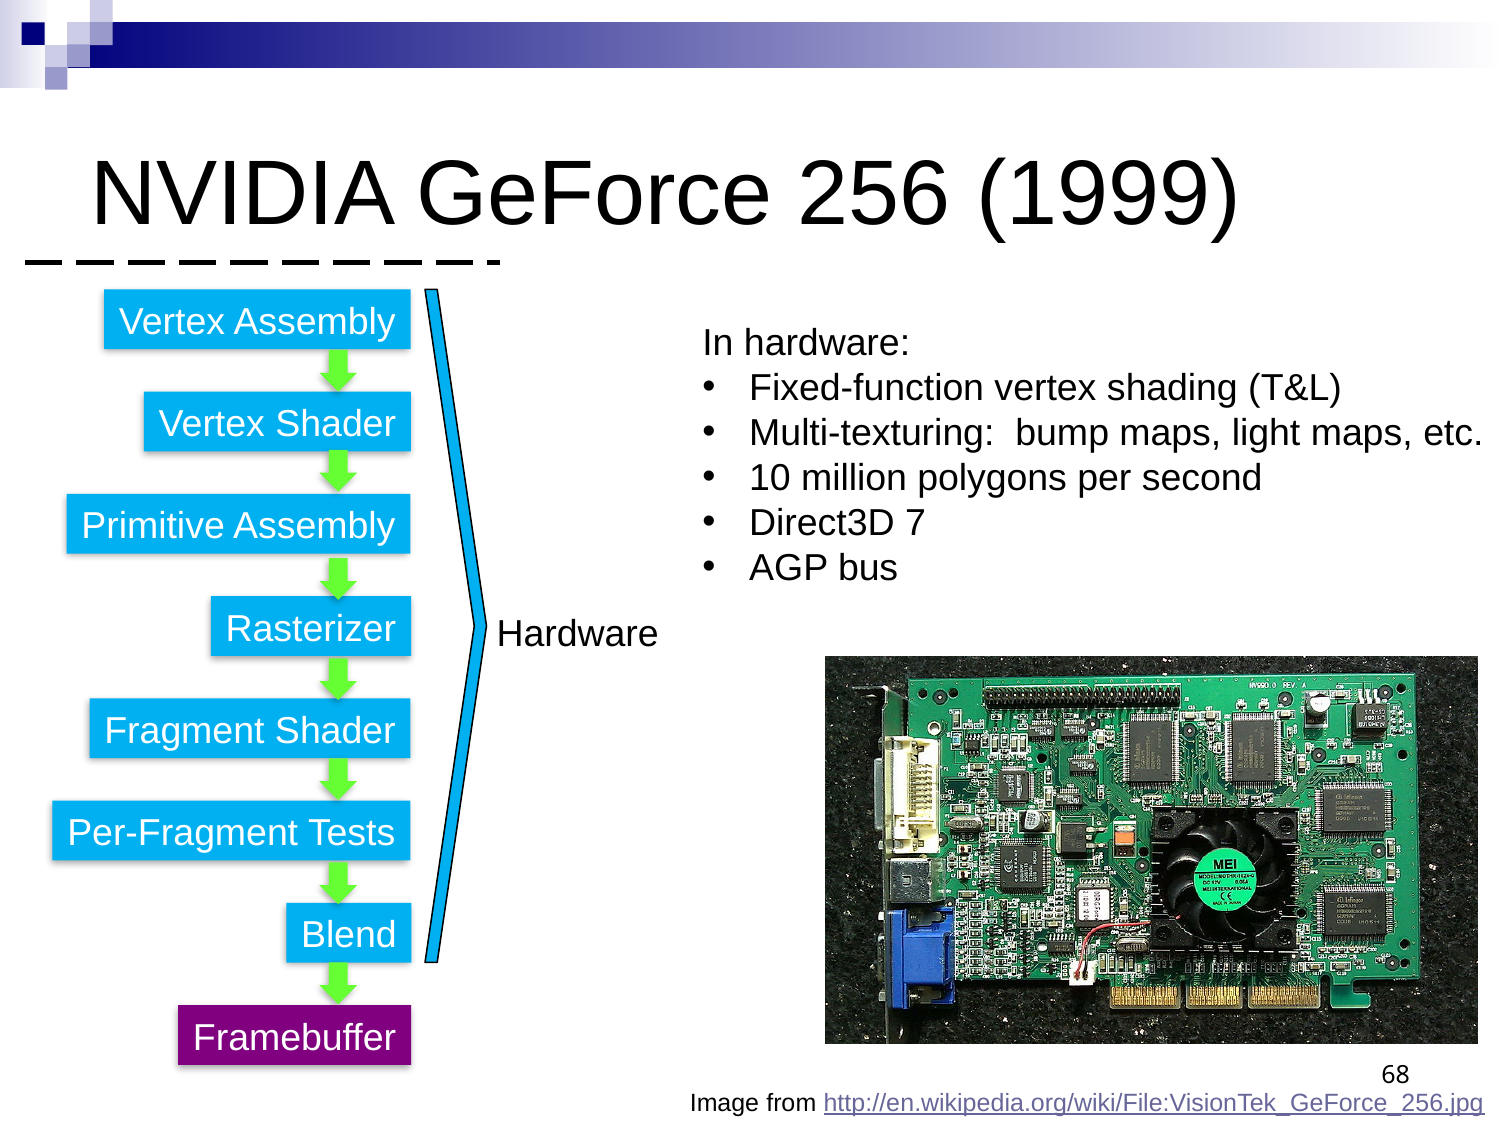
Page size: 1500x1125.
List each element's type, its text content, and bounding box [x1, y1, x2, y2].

picture [824, 656, 1478, 1045]
text_box [319, 449, 358, 492]
text_box Primitive Assembly [66, 493, 411, 554]
text_box [319, 658, 358, 700]
text_box Blend [286, 902, 412, 963]
text_box Per-Fragment Tests [52, 800, 411, 861]
text_box [319, 758, 358, 800]
text_box [425, 289, 483, 963]
text_box Image from http://en.wikipedia.org/wiki/File:VisionTek_GeForce_256.jpg [0, 1079, 1500, 1125]
text_box Framebuffer [178, 1005, 412, 1065]
text_box [319, 349, 358, 392]
text_box Hardware [481, 601, 674, 662]
text_box [319, 962, 358, 1003]
text_box [319, 558, 358, 600]
text_box In hardware: Fixed-function vertex shading (T&L) Multi-texturing: bump maps, light maps, etc. 10 million polygons per second Direct3D 7 AGP bus [687, 311, 1500, 596]
text_box Vertex Shader [143, 391, 411, 452]
text_box Vertex Assembly [104, 289, 411, 350]
text_box [319, 862, 358, 905]
text_box Rasterizer [210, 596, 412, 656]
text_box Fragment Shader [89, 698, 411, 759]
slide_number 68 [1074, 1052, 1425, 1100]
title NVIDIA GeForce 256 (1999) [75, 75, 1425, 300]
